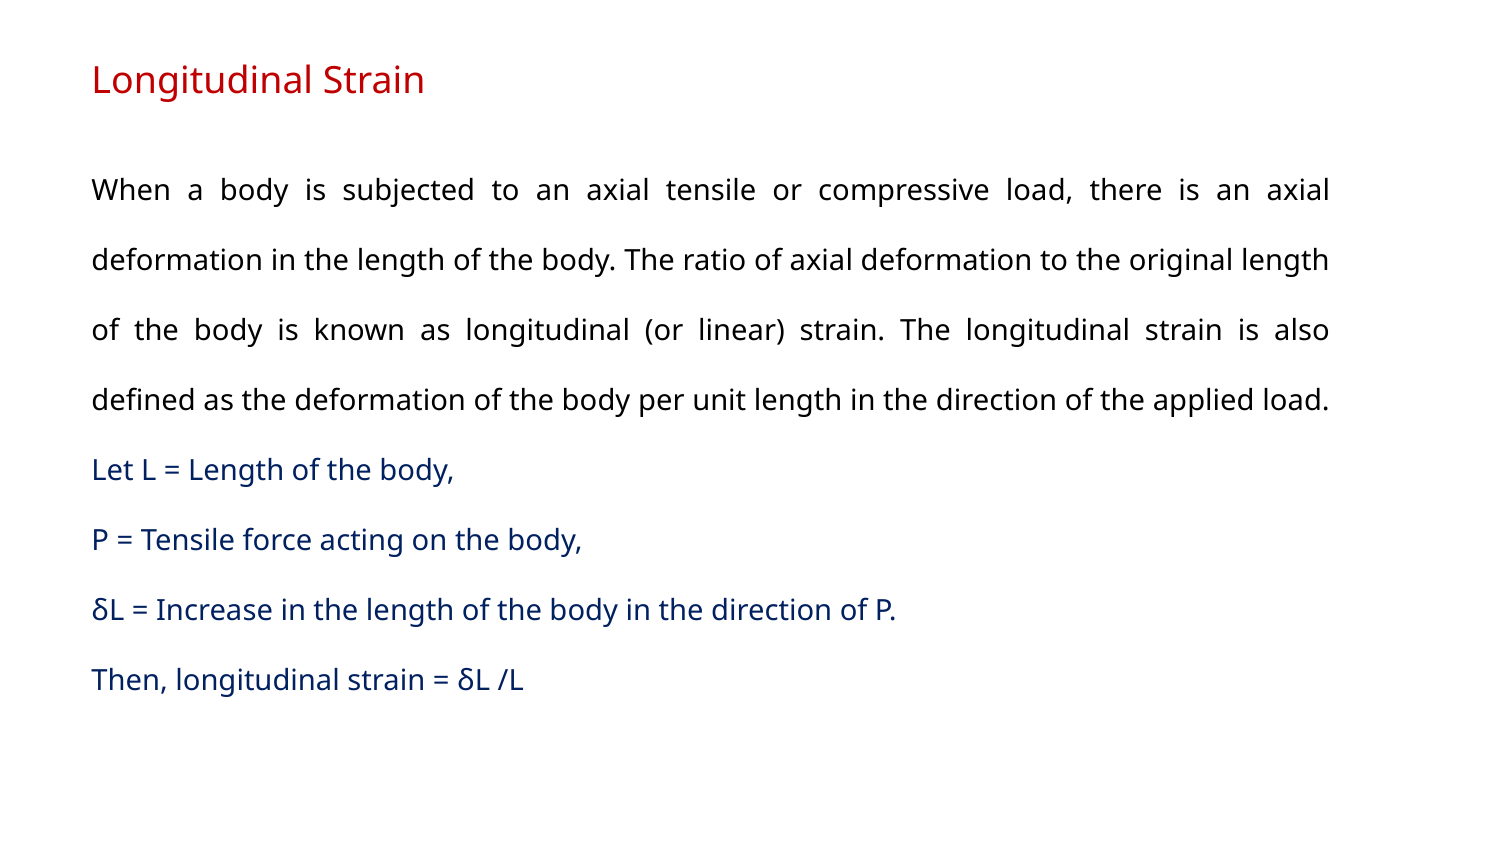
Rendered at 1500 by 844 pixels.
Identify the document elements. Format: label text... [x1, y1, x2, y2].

text_box Longitudinal Strain [76, 49, 827, 109]
text_box When a body is subjected to an axial tensile or compressive load, there is an axial deformation in the length of the body. The ratio of axial deformation to the original length of the body is known as longitudinal (or linear) strain. The longitudinal strain is also defined as the deformation of the body per unit length in the direction of the applied load. Let L = Length of the body, P = Tensile force acting on the body, δL = Increase in the length of the body in the direction of P. Then, longitudinal strain = δL /L [76, 129, 1347, 704]
